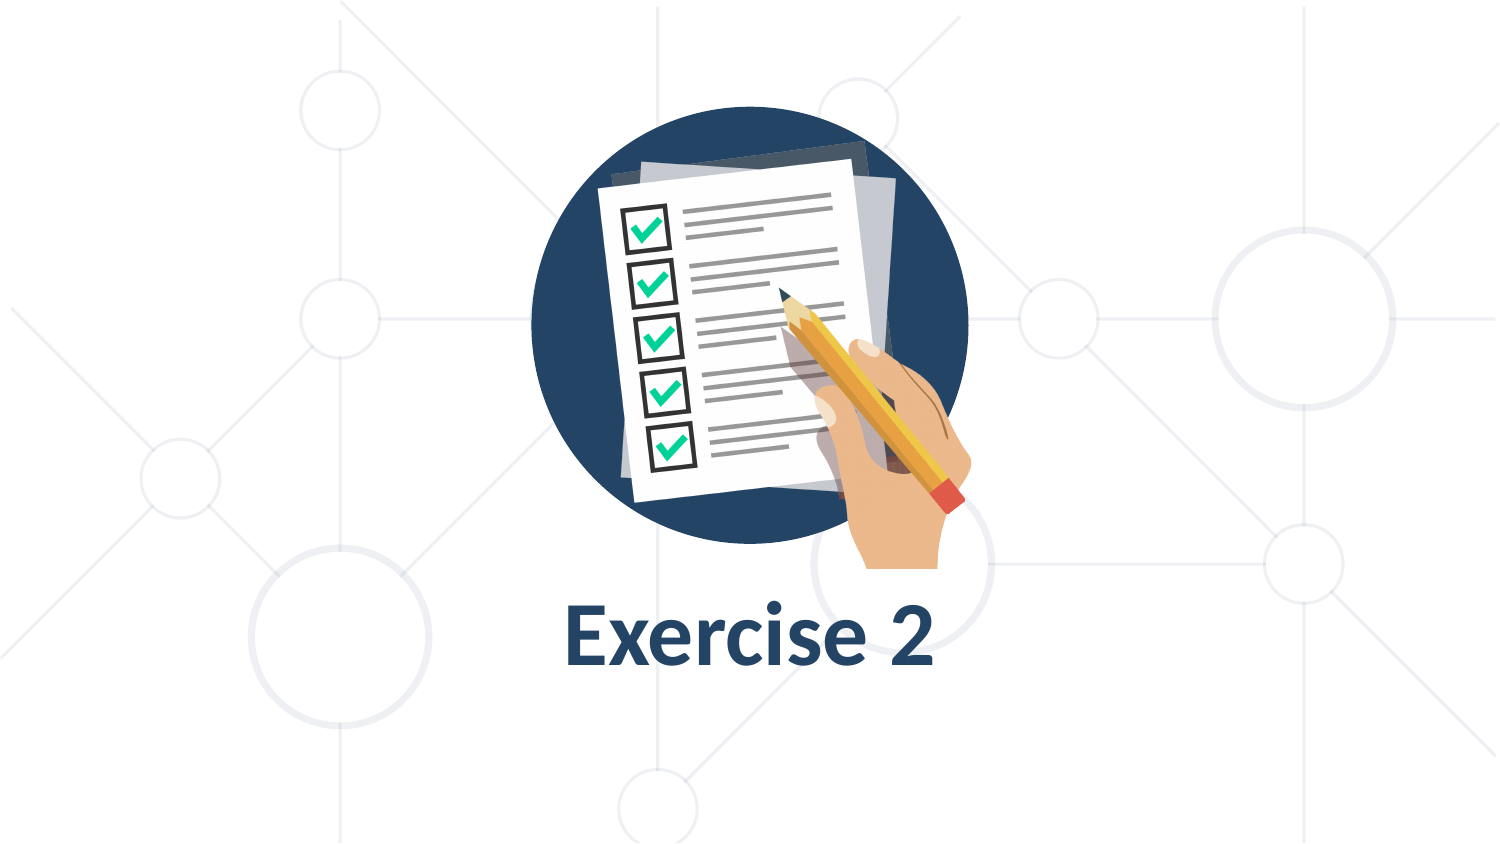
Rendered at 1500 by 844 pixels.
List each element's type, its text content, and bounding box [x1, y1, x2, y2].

list Exercise 2 [75, 578, 1425, 674]
picture [534, 107, 997, 570]
